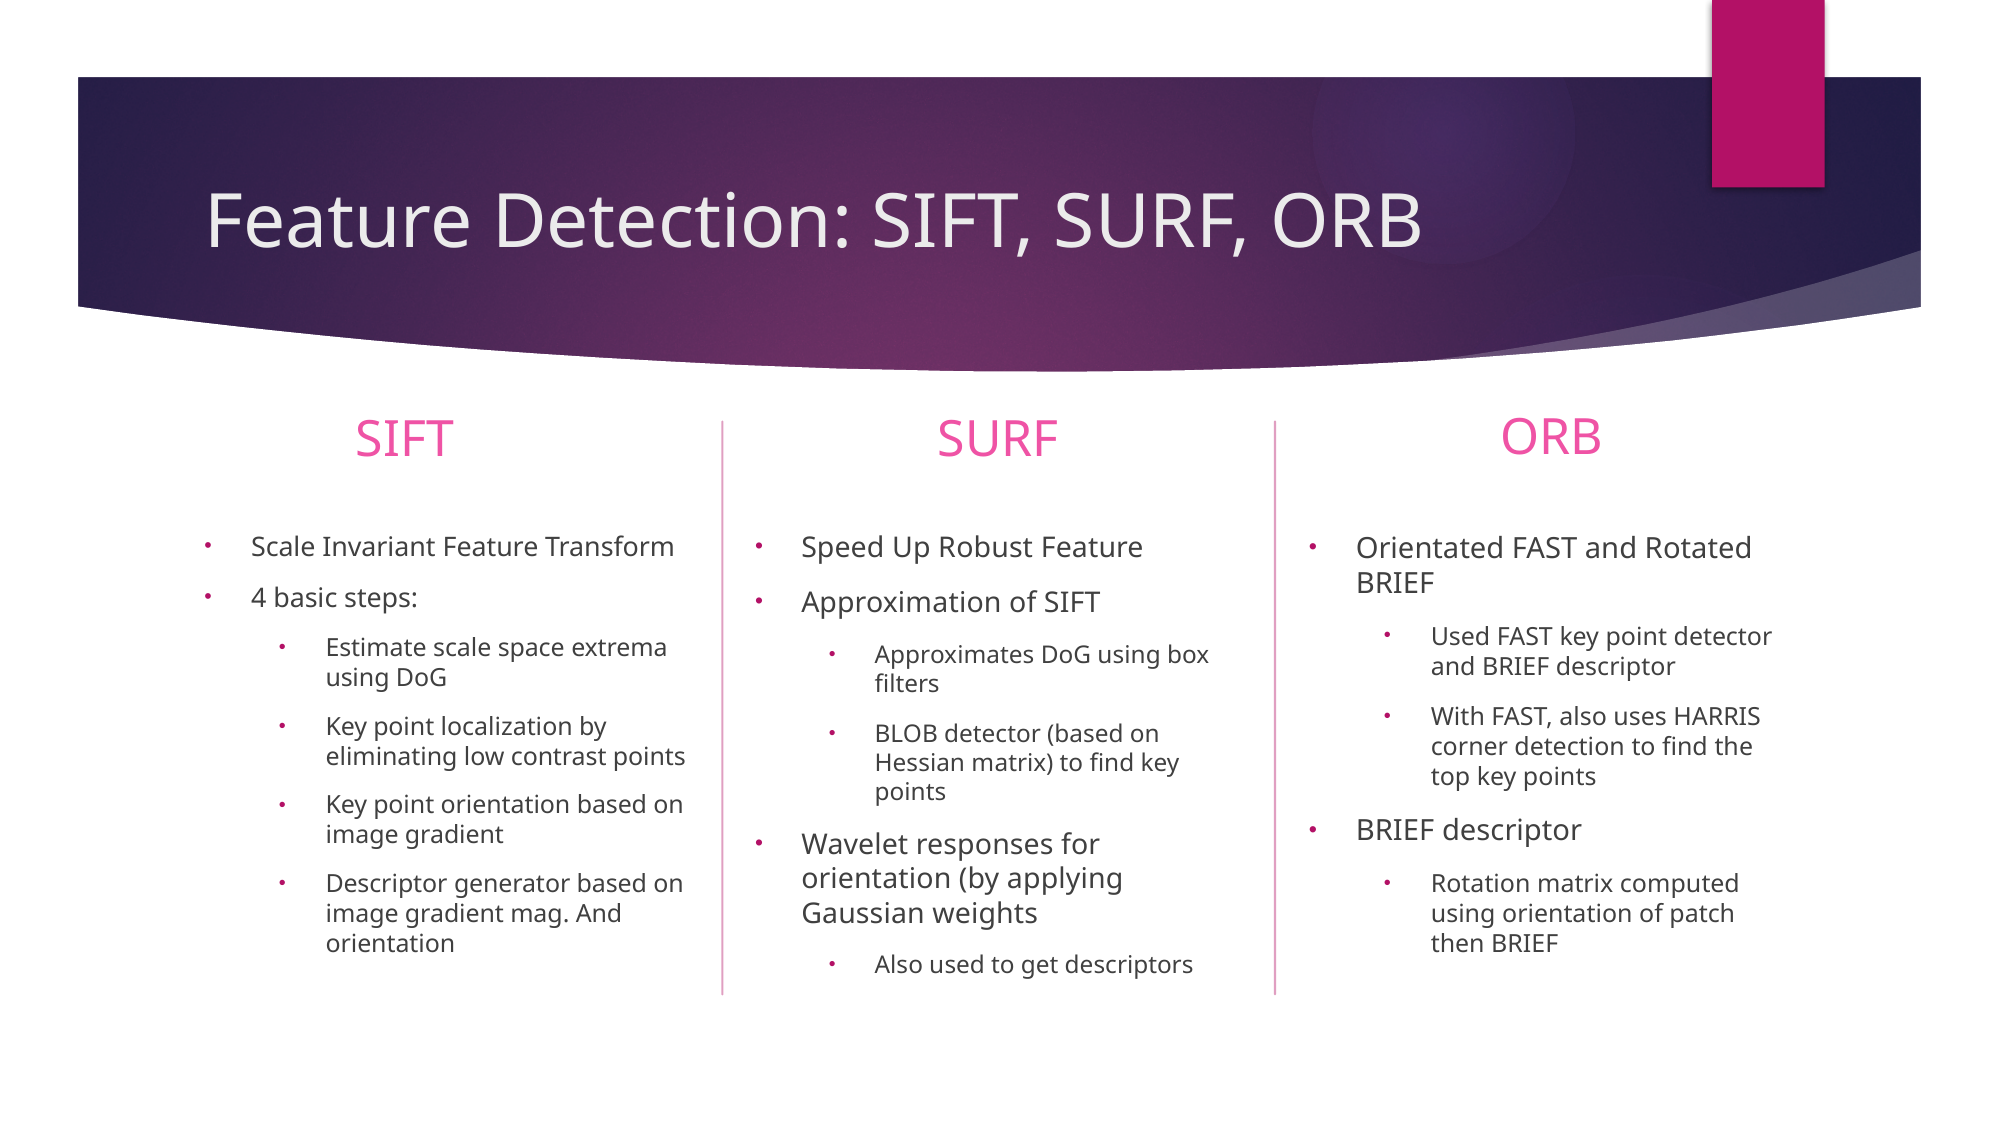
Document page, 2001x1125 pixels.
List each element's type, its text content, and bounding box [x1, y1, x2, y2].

list Orientated FAST and Rotated BRIEF Used FAST key point detector and BRIEF descriptor With FAST, also uses HARRIS corner detection to find the top key points BRIEF descriptor Rotation matrix computed using orientation of patch then BRIEF [1294, 521, 1810, 989]
list SIFT [172, 379, 689, 475]
list Speed Up Robust Feature Approximation of SIFT Approximates DoG using box filters BLOB detector (based on Hessian matrix) to find key points Wavelet responses for orientation (by applying Gaussian weights Also used to get descriptors [740, 521, 1257, 989]
list SURF [740, 379, 1257, 475]
title Feature Detection: SIFT, SURF, ORB [189, 159, 1638, 276]
list Scale Invariant Feature Transform 4 basic steps: Estimate scale space extrema using DoG Key point localization by eliminating low contrast points Key point orientation based on image gradient Descriptor generator based on image gradient mag. And orientation [189, 521, 705, 989]
list ORB [1294, 377, 1810, 472]
